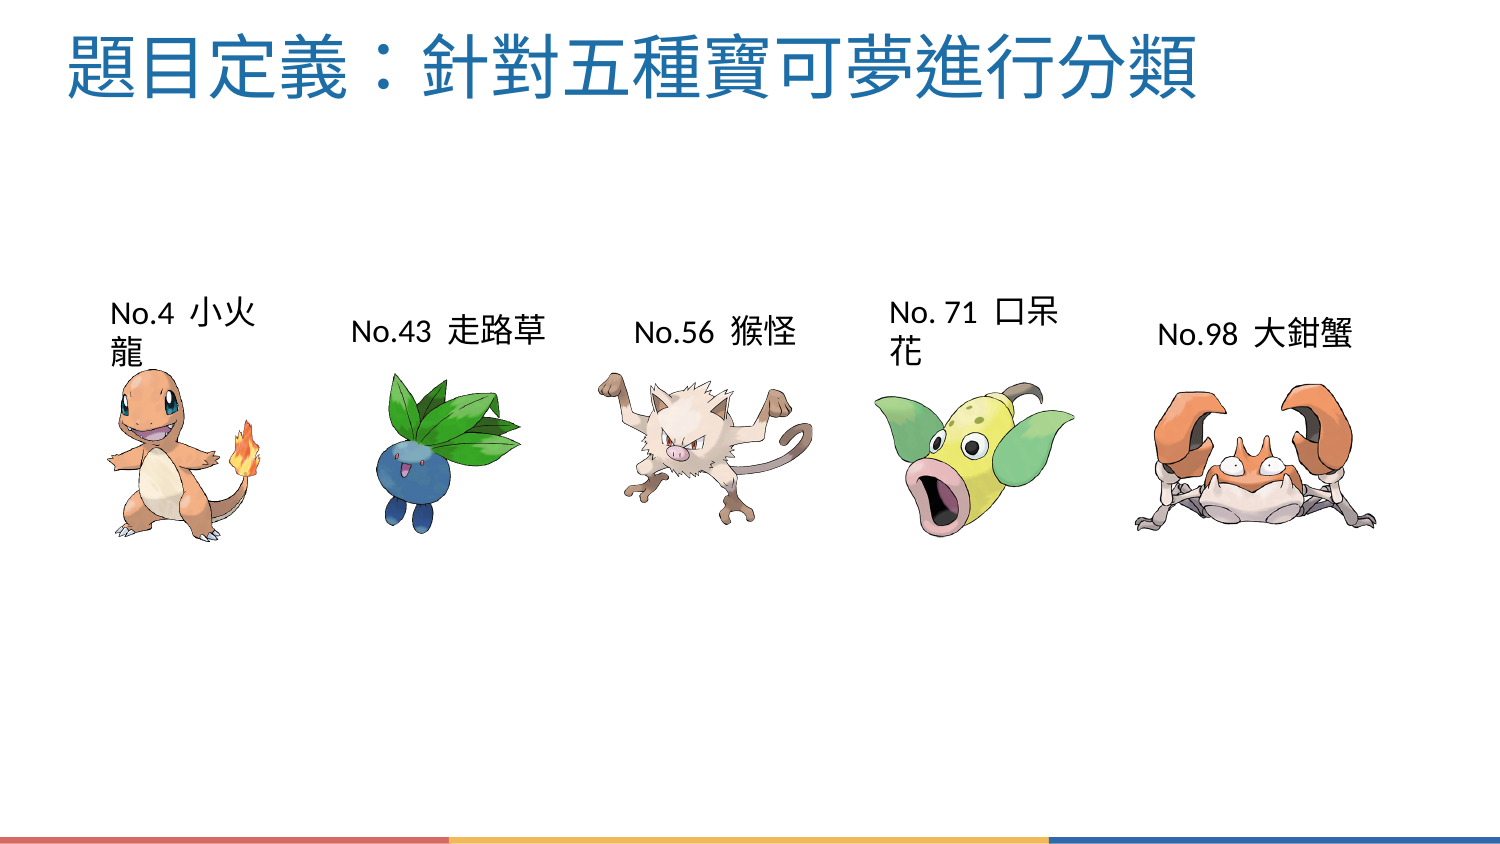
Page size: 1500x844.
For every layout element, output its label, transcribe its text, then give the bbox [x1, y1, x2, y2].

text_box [597, 301, 824, 531]
title 題目定義：針對五種寶可夢進行分類 [51, 17, 1449, 113]
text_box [1134, 296, 1377, 536]
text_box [334, 301, 563, 534]
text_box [79, 301, 287, 543]
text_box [860, 294, 1089, 538]
